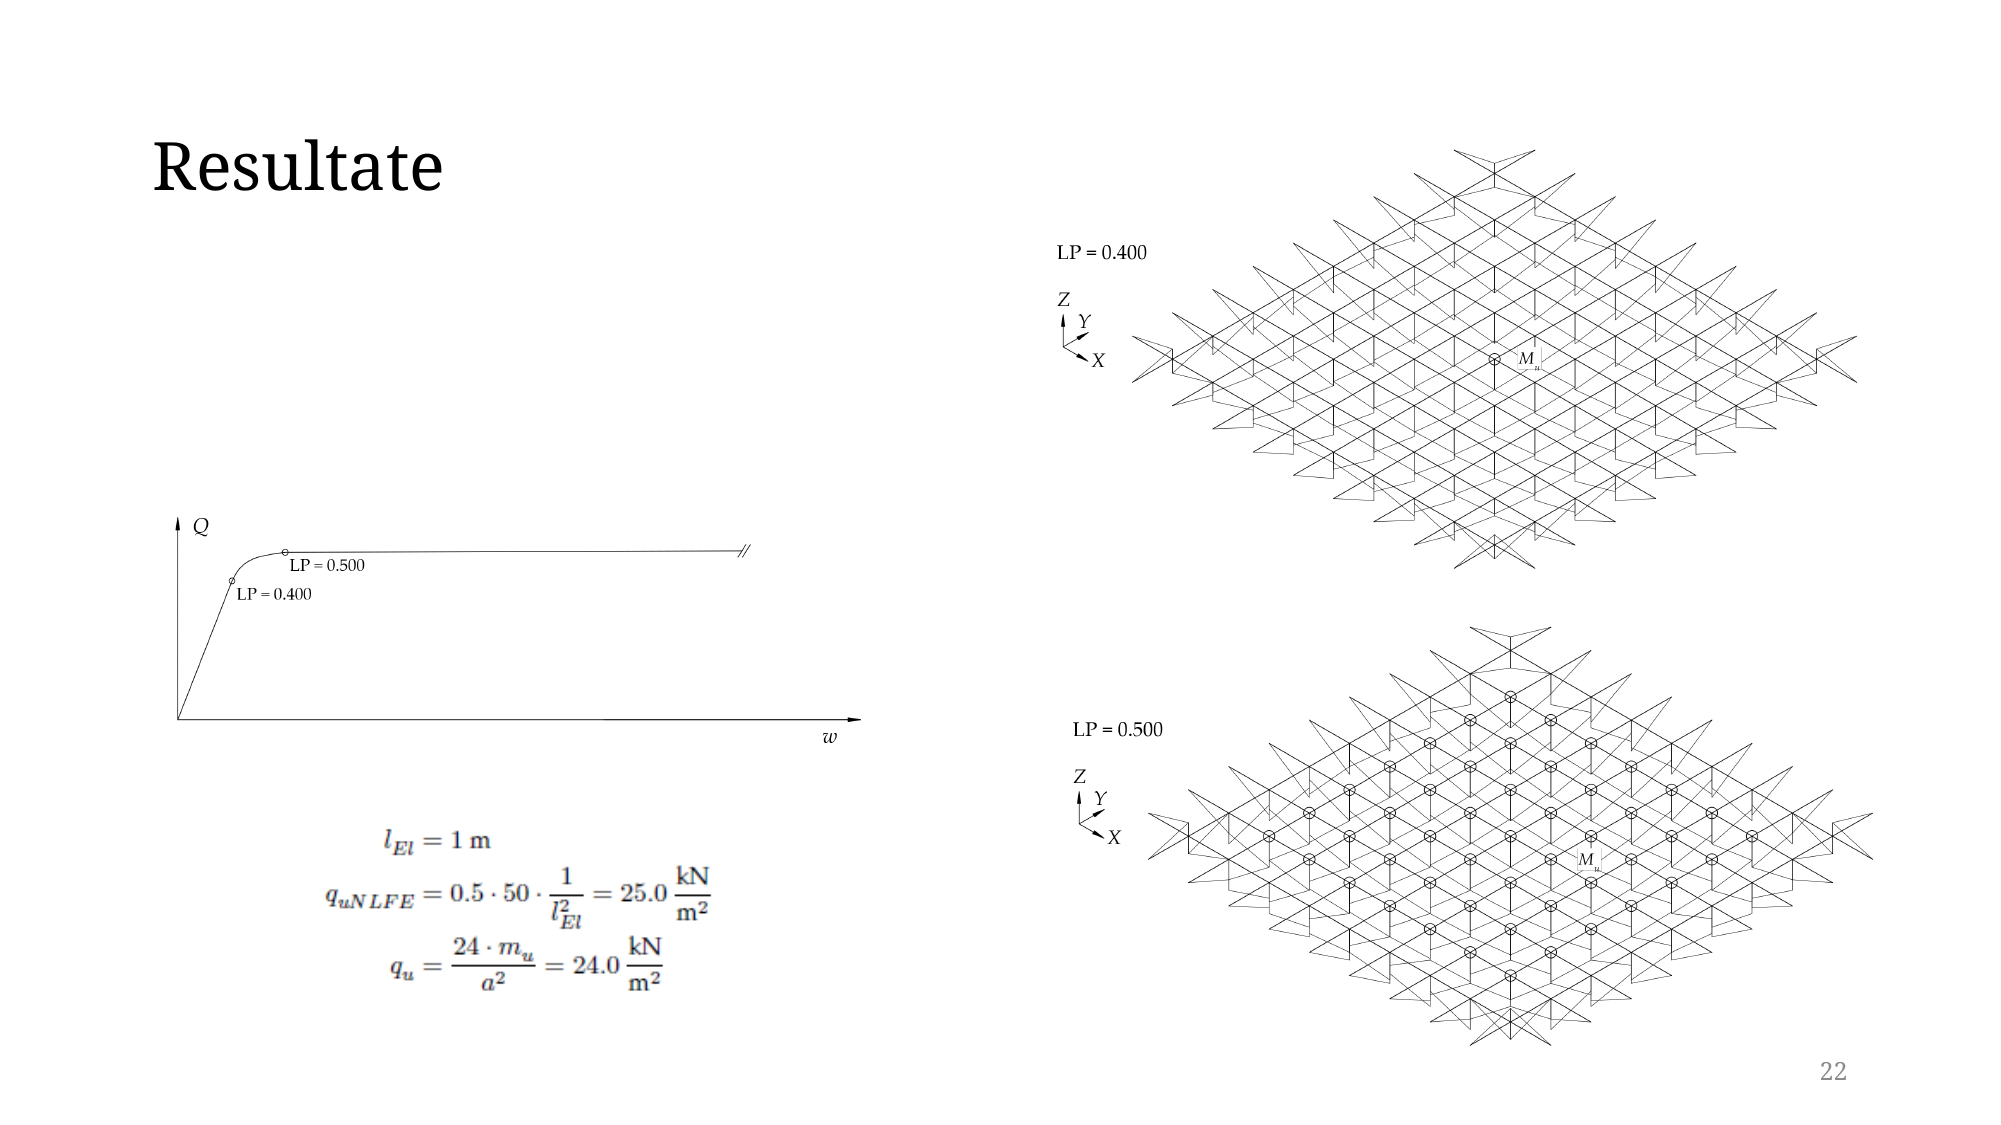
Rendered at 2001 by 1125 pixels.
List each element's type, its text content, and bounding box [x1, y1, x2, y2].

picture [1054, 133, 1909, 588]
picture [1070, 610, 1925, 1066]
picture [59, 511, 946, 761]
title Resultate [137, 59, 1863, 278]
picture [244, 797, 761, 1016]
slide_number 22 [1412, 1066, 1863, 1103]
